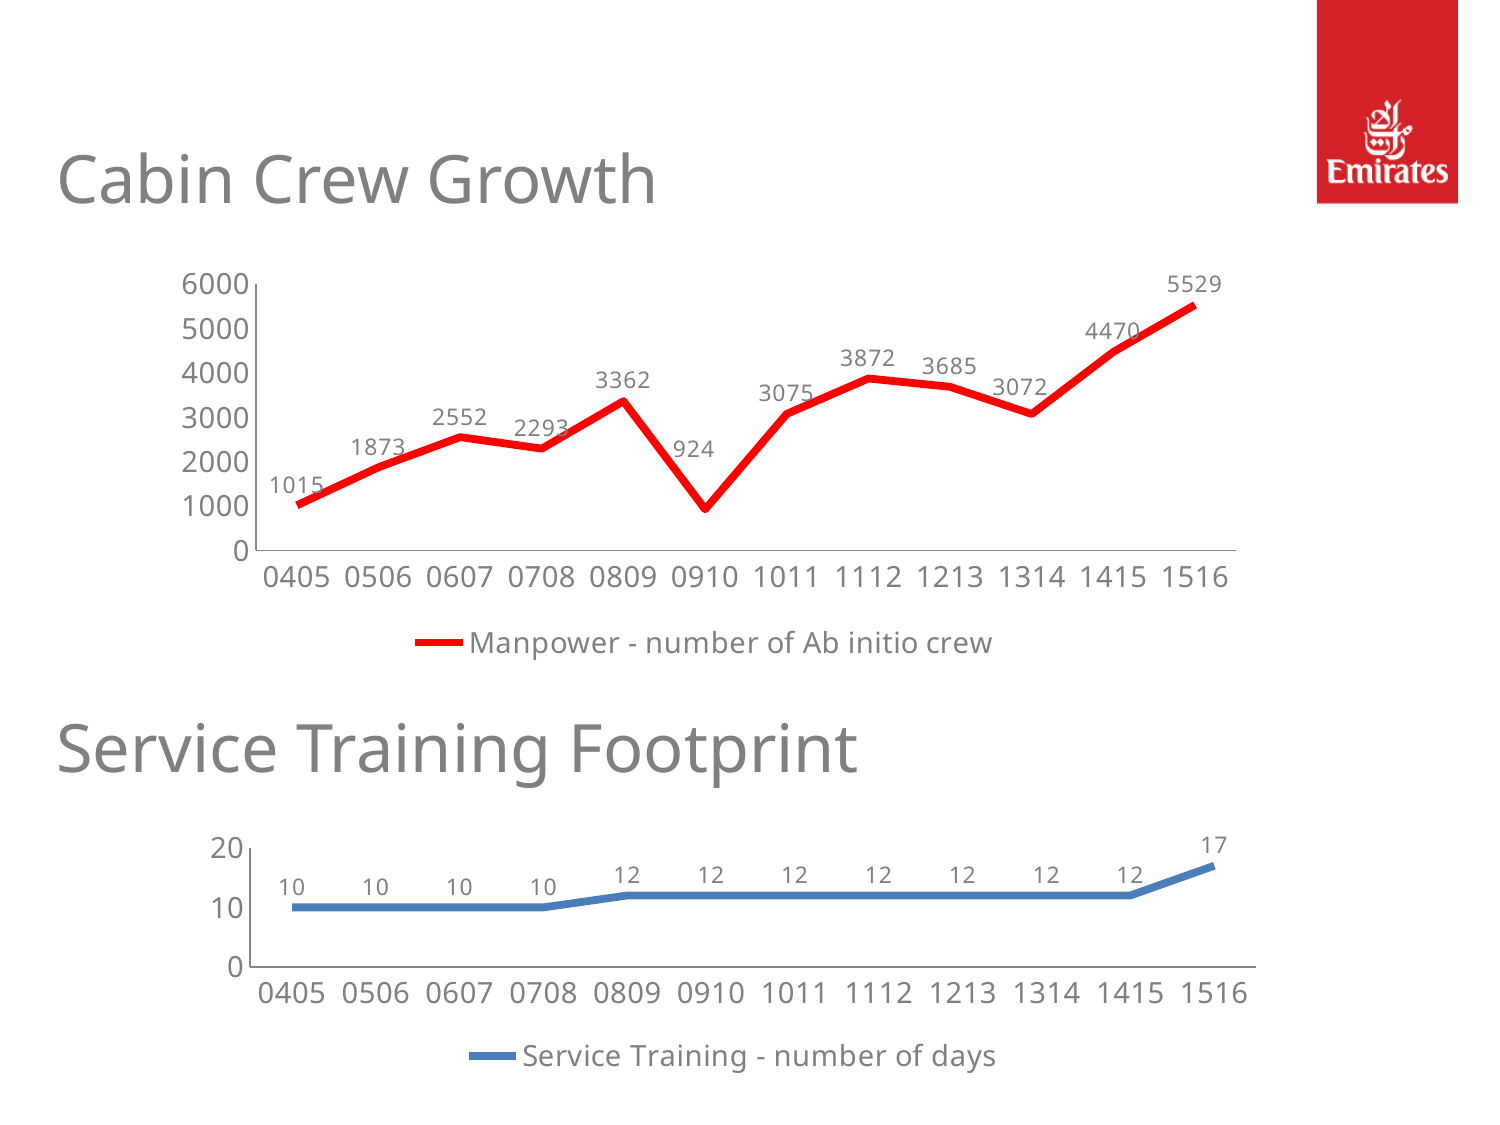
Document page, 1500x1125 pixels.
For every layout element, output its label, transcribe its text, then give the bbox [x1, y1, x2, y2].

text_box Service Training Footprint [41, 708, 1425, 784]
chart [159, 255, 1259, 670]
title Cabin Crew Growth [41, 138, 1425, 214]
picture [1316, 0, 1459, 204]
chart [187, 822, 1279, 1083]
